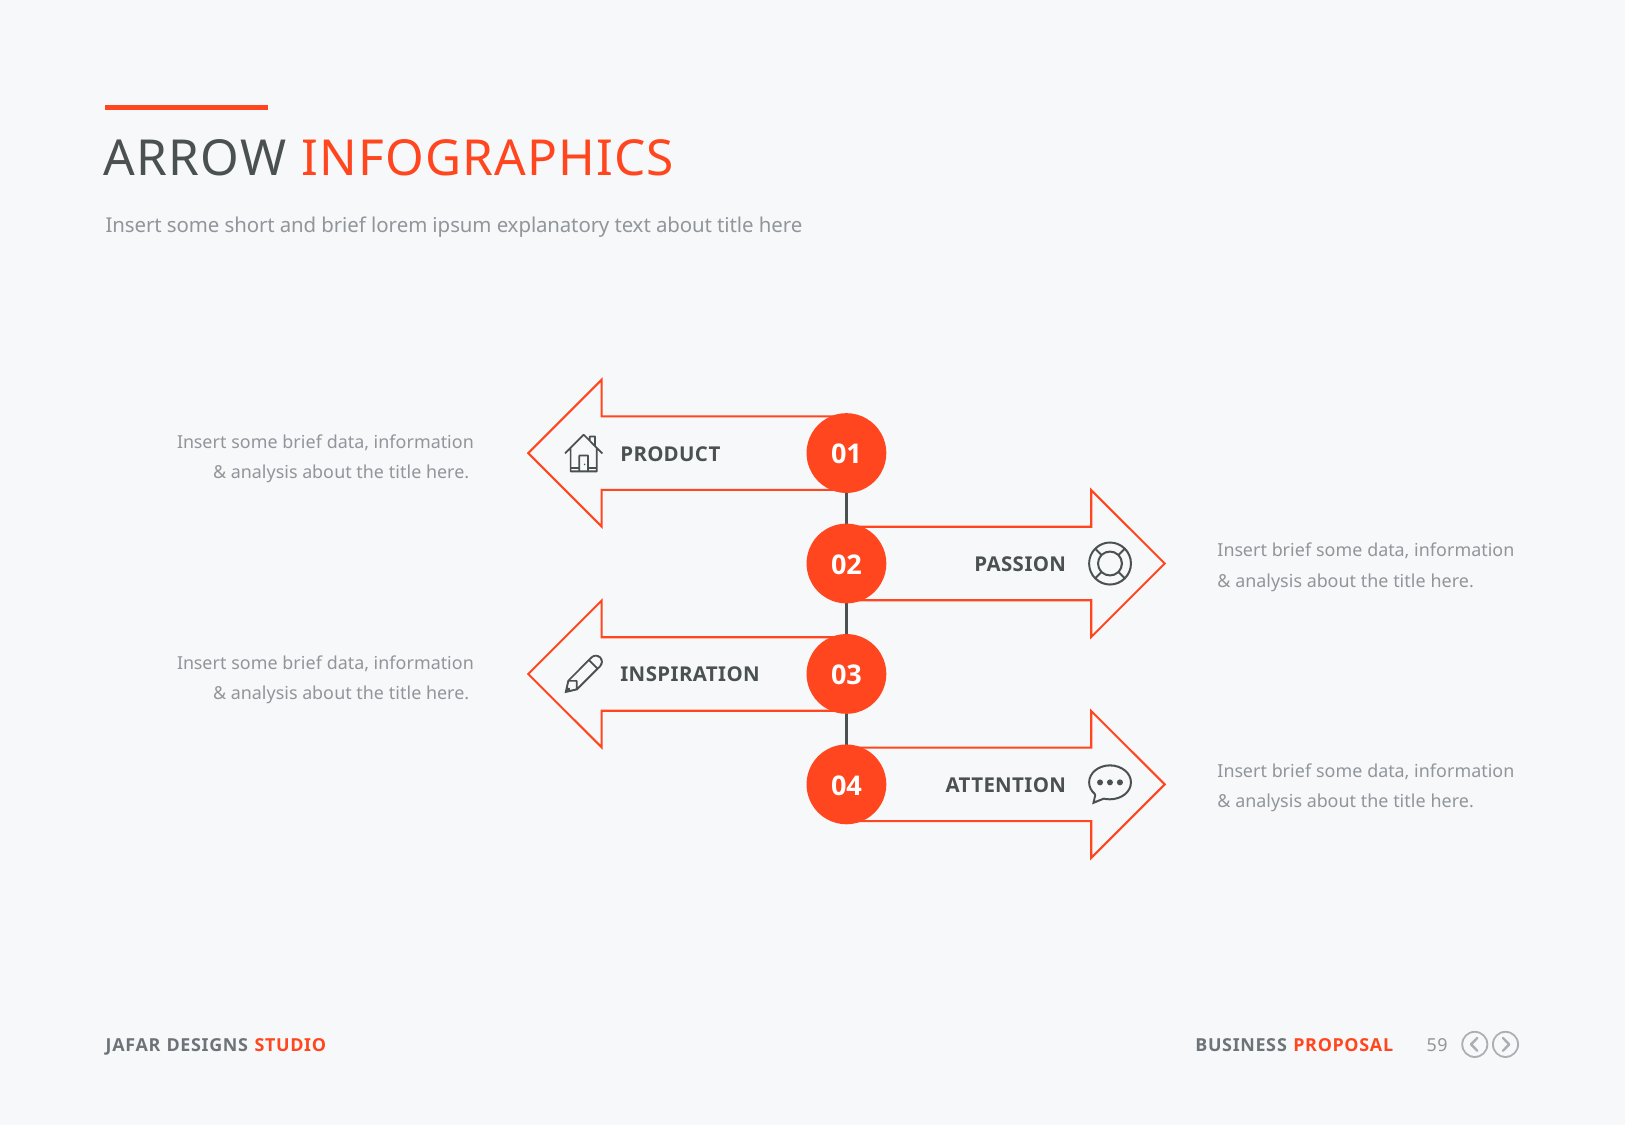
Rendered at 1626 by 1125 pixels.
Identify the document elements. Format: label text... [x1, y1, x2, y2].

list Insert some short and brief lorem ipsum explanatory text about title here [105, 209, 1519, 241]
text_box product [620, 440, 791, 466]
text_box [526, 377, 829, 530]
text_box [564, 654, 603, 694]
text_box [564, 433, 603, 473]
text_box Insert some brief data, information & analysis about the title here. [176, 642, 475, 703]
text_box passion [895, 551, 1066, 576]
text_box [805, 522, 888, 605]
text_box [805, 743, 888, 826]
text_box Insert brief some data, information & analysis about the title here. [1217, 751, 1516, 812]
text_box attention [895, 772, 1066, 797]
text_box 04 [816, 767, 877, 801]
text_box Insert some brief data, information & analysis about the title here. [176, 421, 475, 483]
text_box 02 [816, 547, 877, 580]
text_box [863, 708, 1167, 861]
text_box [1088, 764, 1132, 805]
text_box [805, 633, 888, 715]
text_box Insert brief some data, information & analysis about the title here. [1217, 530, 1516, 591]
text_box [863, 487, 1167, 640]
text_box [526, 598, 829, 750]
text_box 01 [816, 436, 877, 470]
text_box inspiration [620, 661, 791, 686]
text_box [805, 412, 888, 494]
list Arrow Infographics [103, 125, 1518, 188]
text_box 03 [816, 657, 877, 691]
text_box [1088, 541, 1132, 586]
